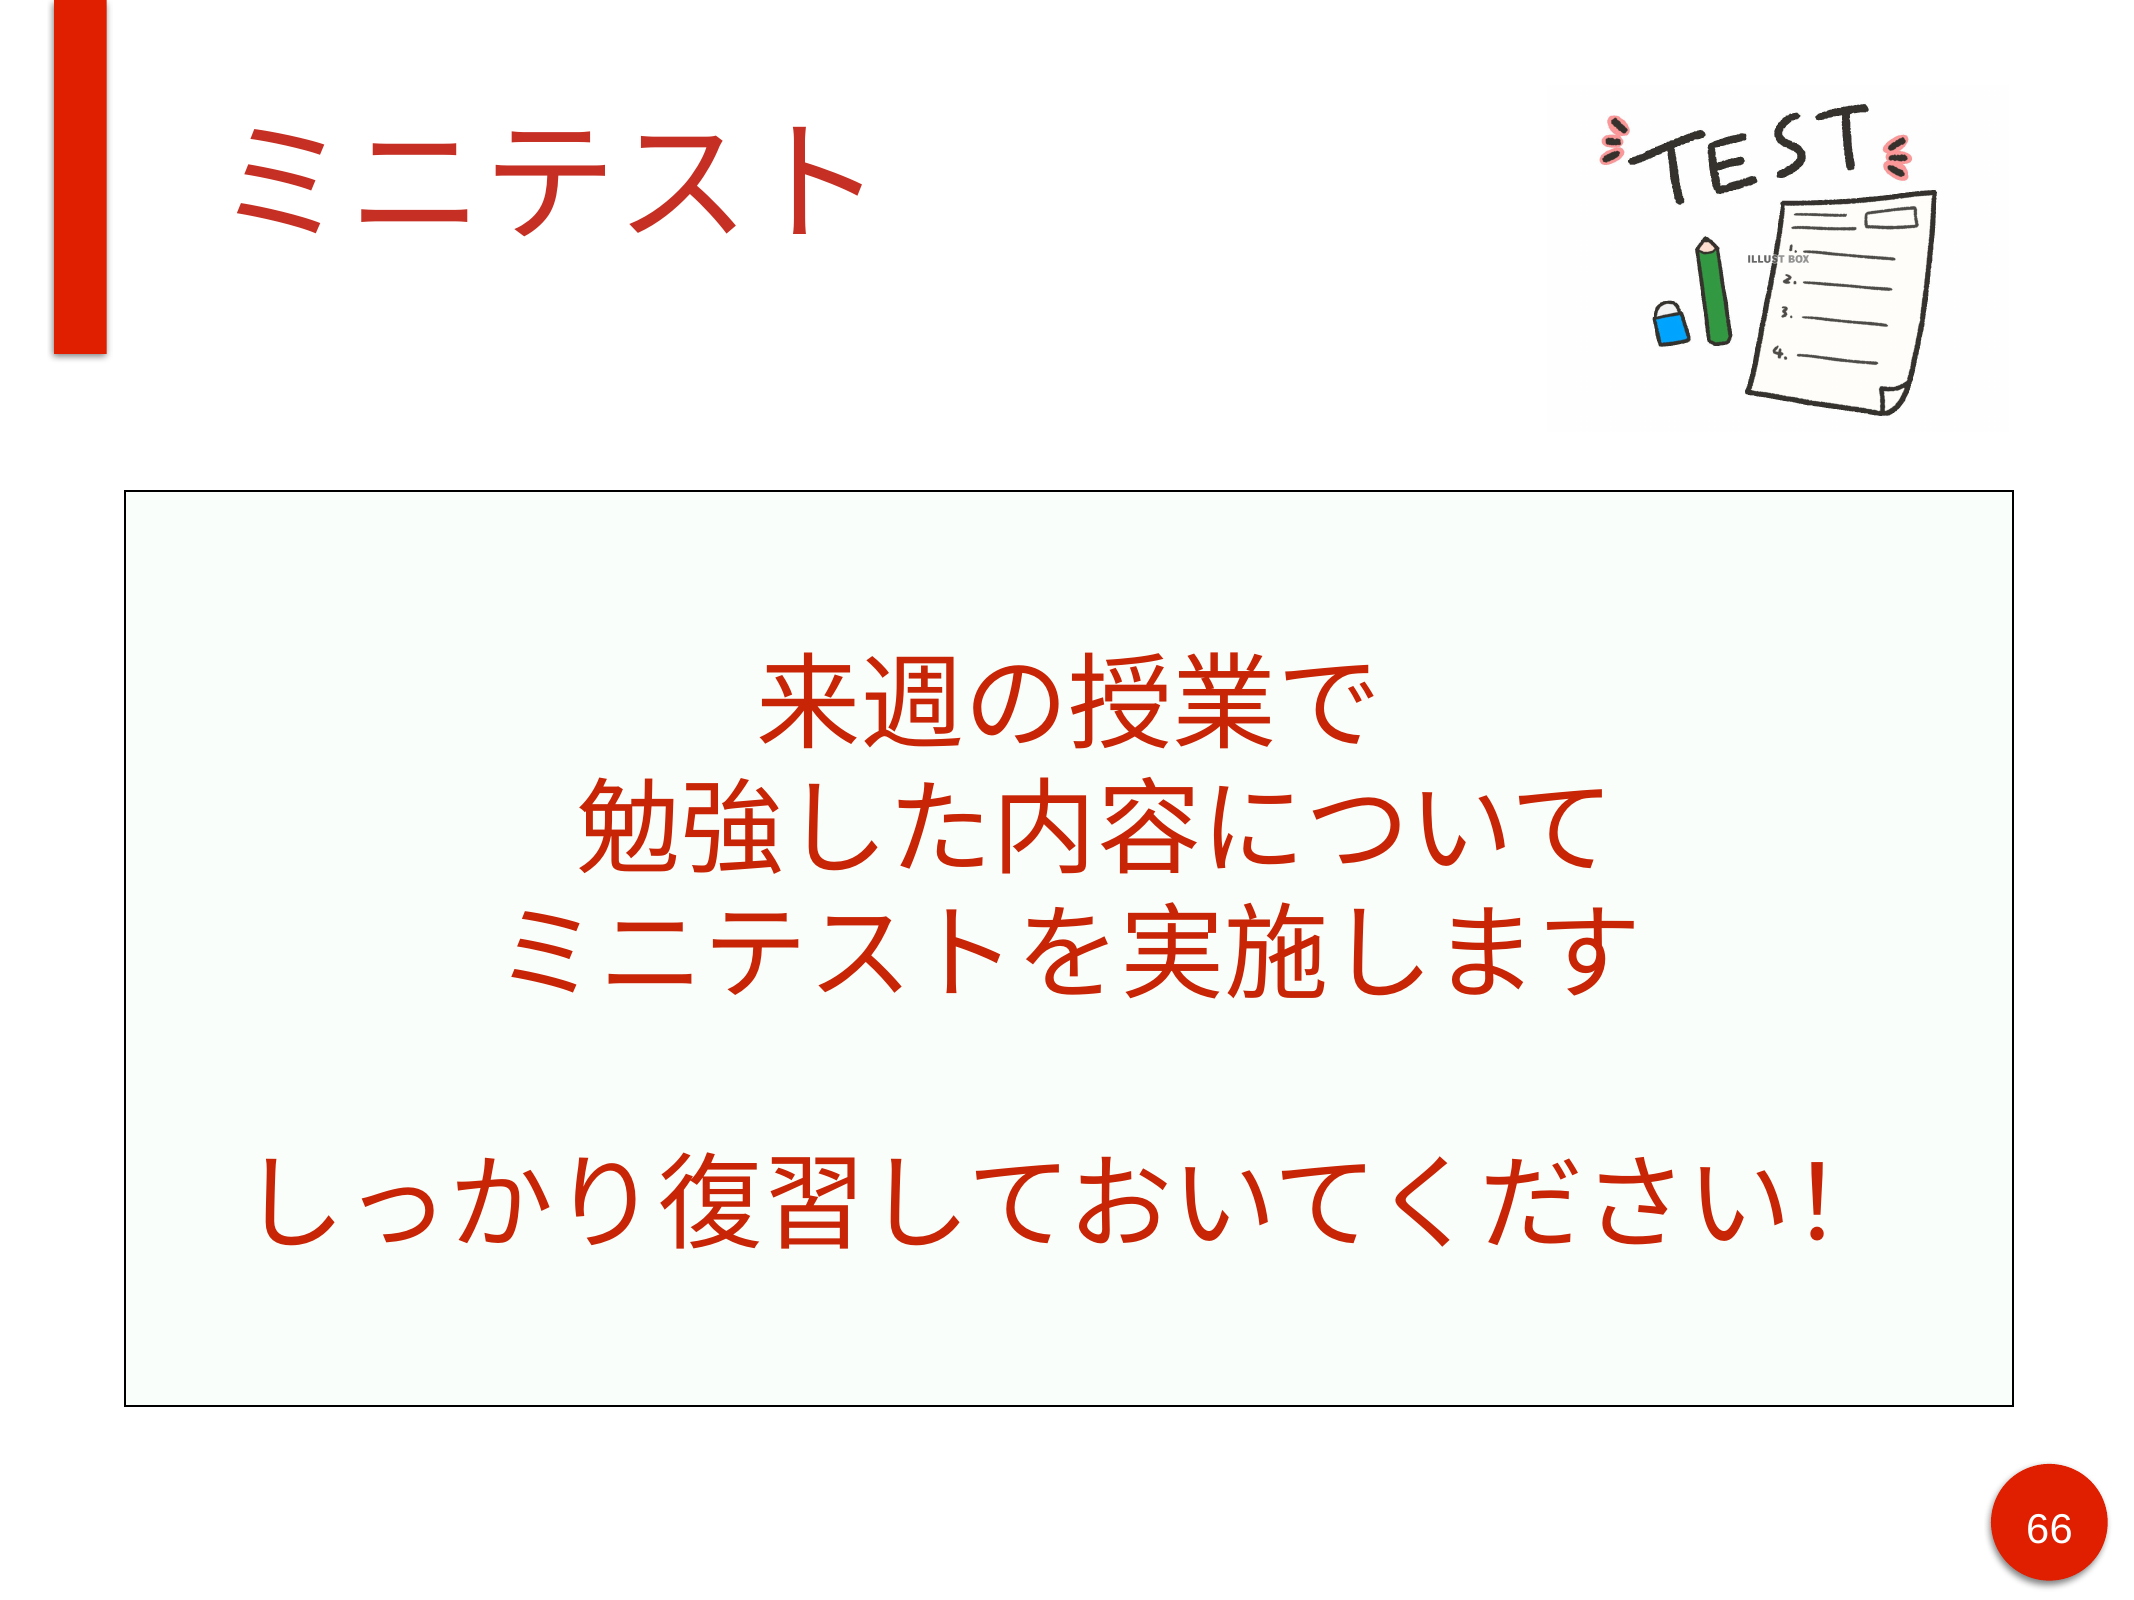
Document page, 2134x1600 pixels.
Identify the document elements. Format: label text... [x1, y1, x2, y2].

picture [1546, 85, 2009, 433]
text_box 来週の授業で 勉強した内容について ミニテストを実施します しっかり復習しておいてください！ [124, 491, 2013, 1406]
slide_number 66 [2012, 1493, 2087, 1552]
title ミニテスト [208, 11, 1927, 343]
